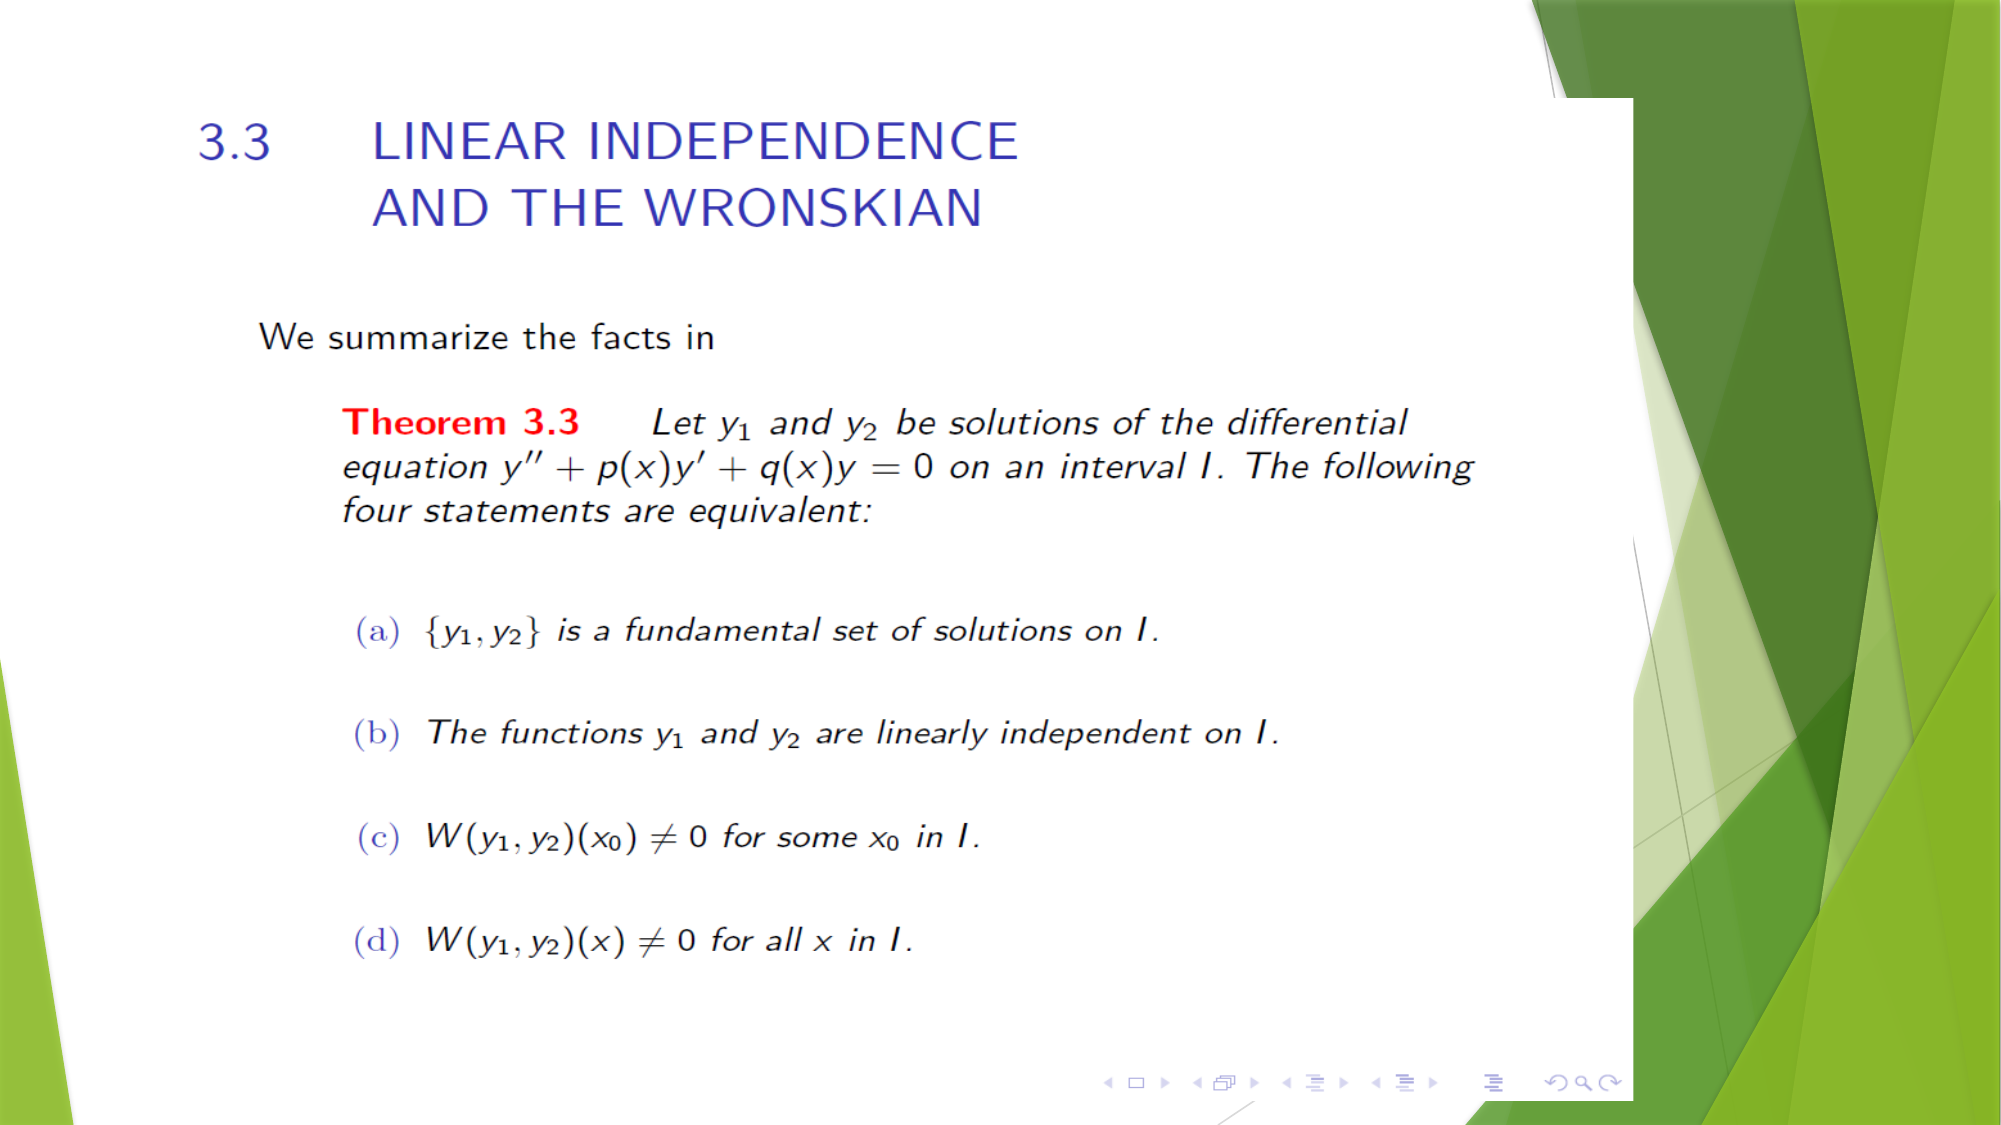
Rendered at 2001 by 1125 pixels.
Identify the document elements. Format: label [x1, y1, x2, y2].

picture [141, 97, 1634, 1101]
